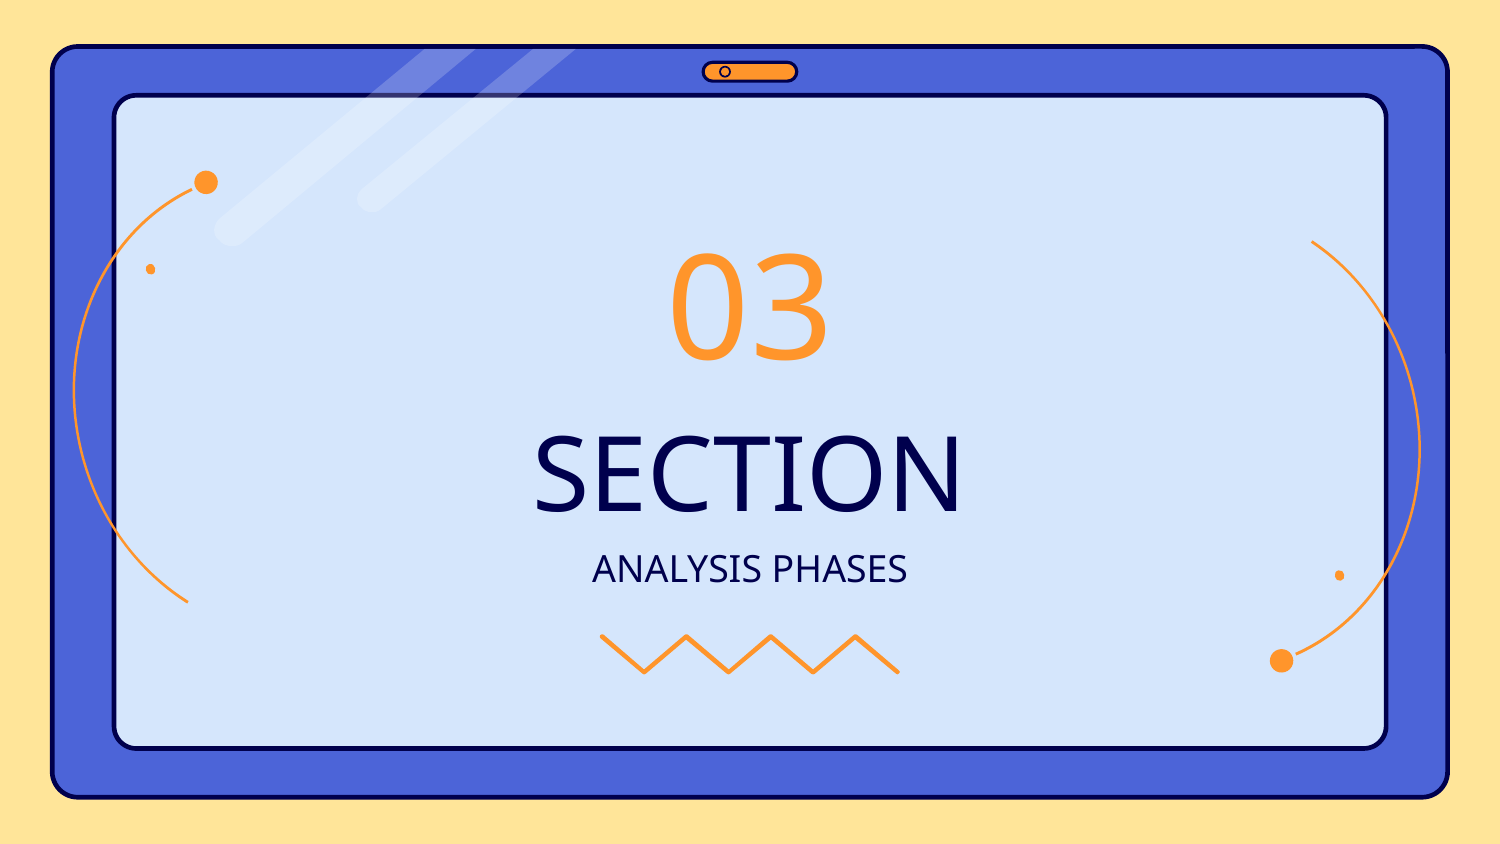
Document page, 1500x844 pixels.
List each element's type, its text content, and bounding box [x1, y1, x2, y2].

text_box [1223, 226, 1451, 671]
text_box [599, 634, 900, 675]
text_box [42, 174, 271, 619]
subtitle ANALYSIS PHASES [408, 545, 1092, 601]
title SECTION [408, 359, 1092, 533]
title 03 [408, 243, 1092, 359]
